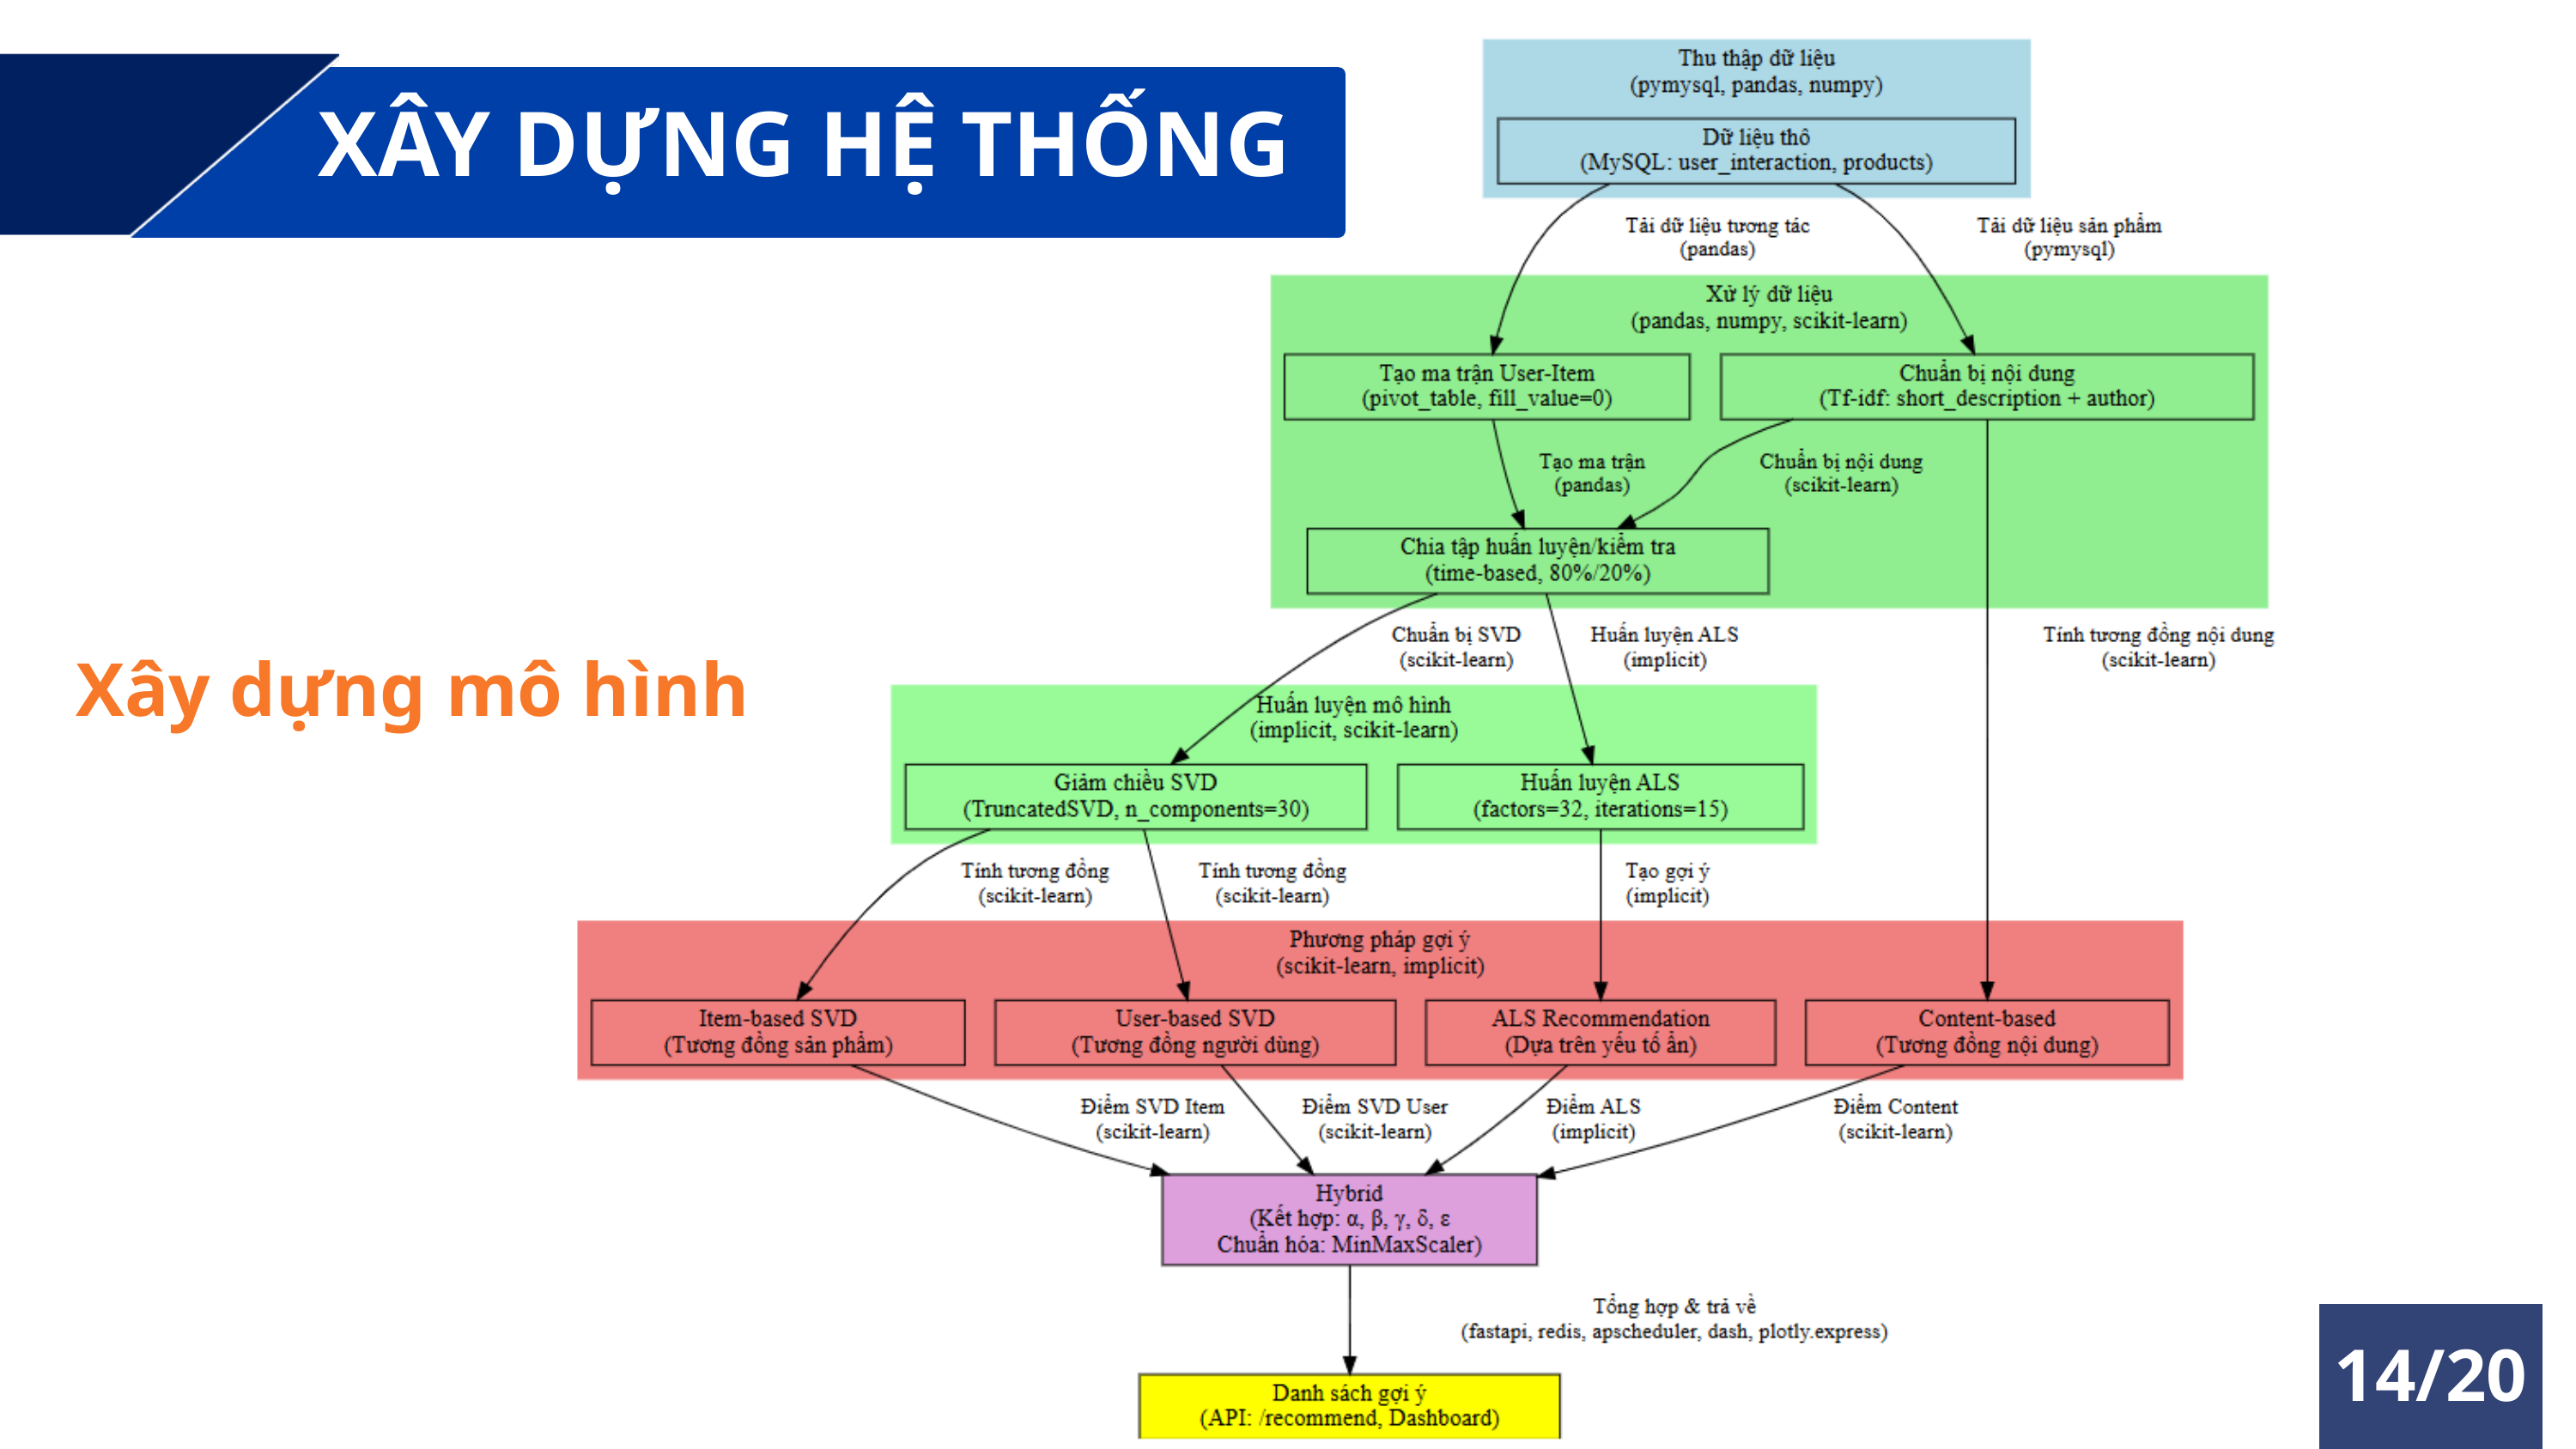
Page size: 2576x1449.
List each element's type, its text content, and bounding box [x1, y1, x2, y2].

text_box [0, 52, 98, 238]
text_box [102, 25, 1346, 239]
text_box Xây dựng mô hình [76, 627, 841, 731]
text_box [558, 25, 2474, 1449]
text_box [2318, 1282, 2543, 1449]
